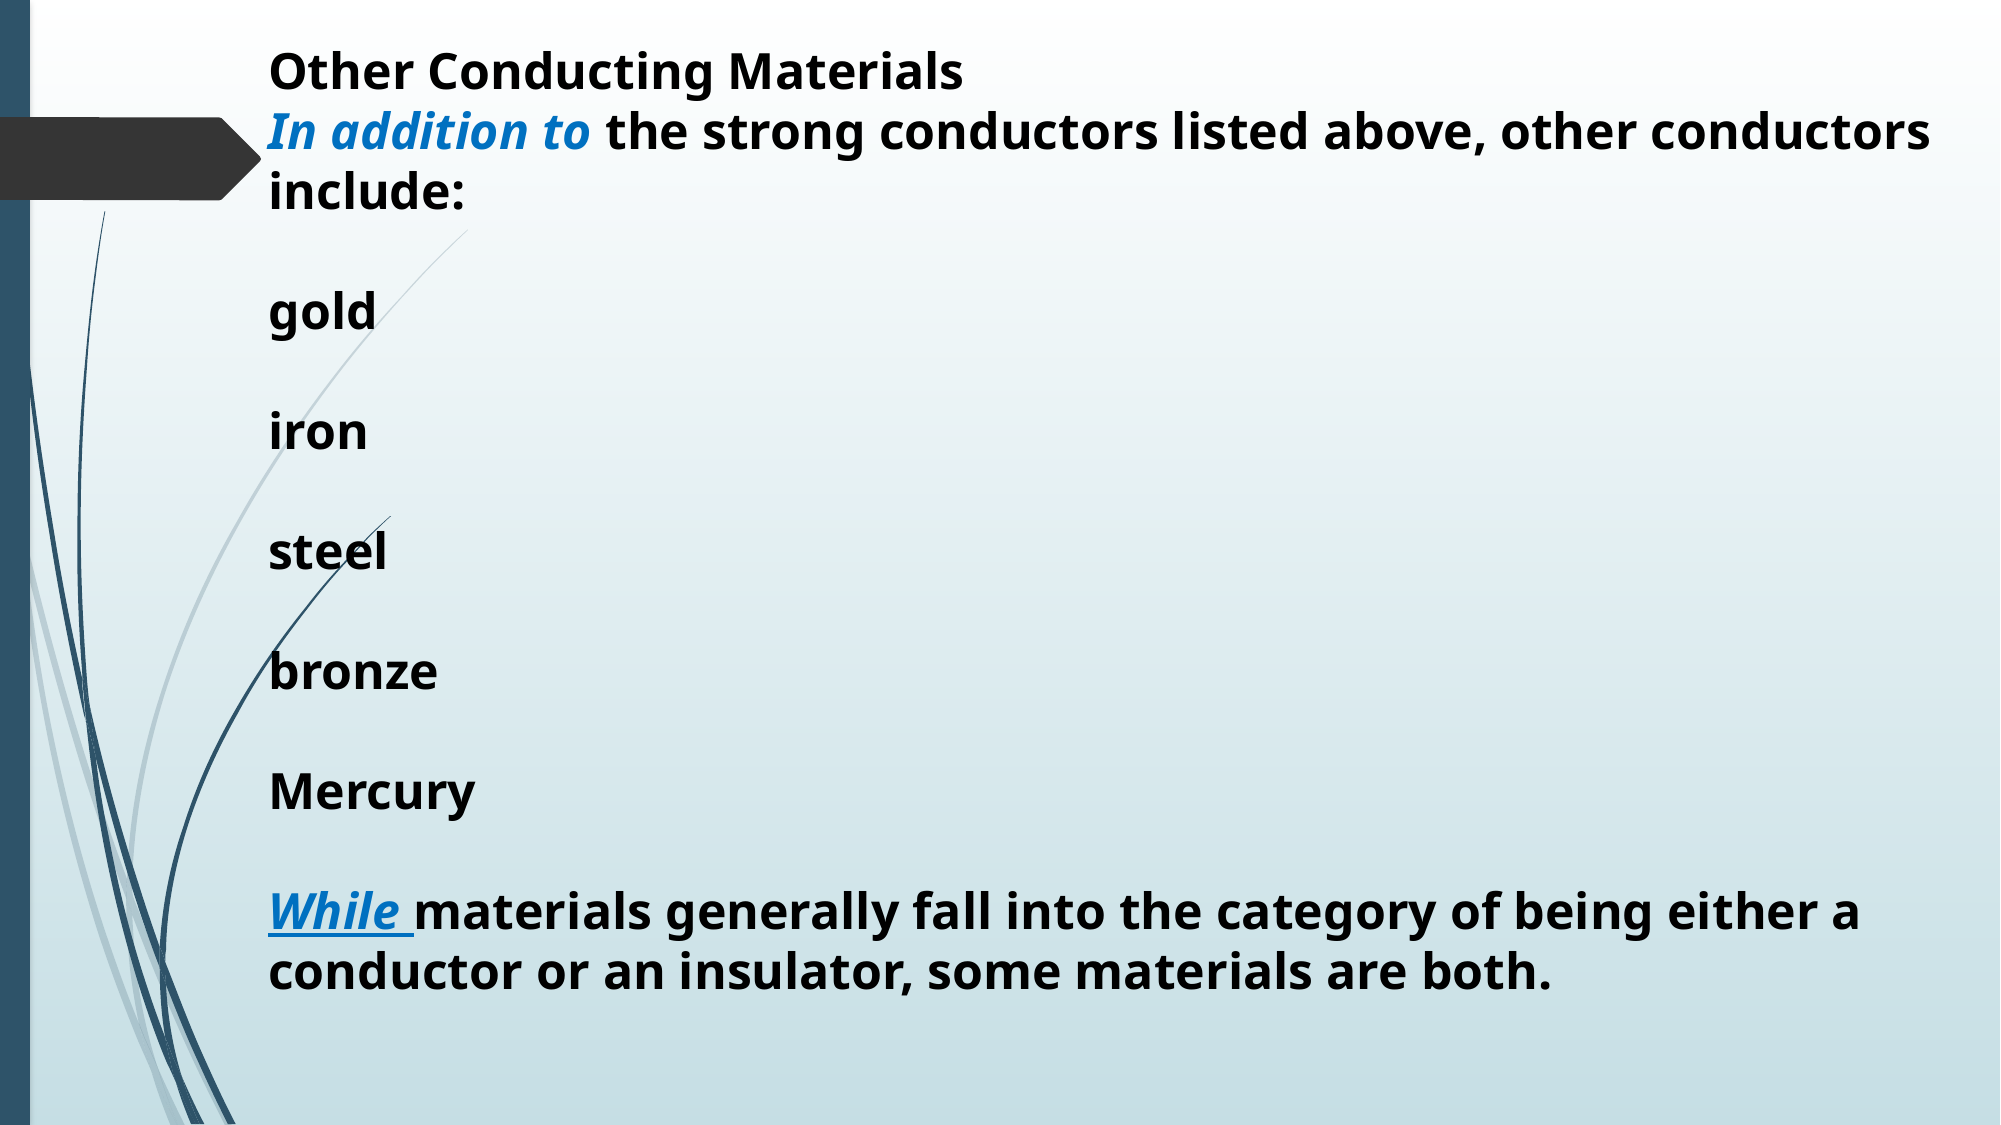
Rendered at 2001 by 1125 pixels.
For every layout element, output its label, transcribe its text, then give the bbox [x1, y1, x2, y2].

text_box Other Conducting Materials In addition to the strong conductors listed above, other conductors include: gold iron steel bronze Mercury While materials generally fall into the category of being either a conductor or an insulator, some materials are both. [253, 31, 1947, 1067]
